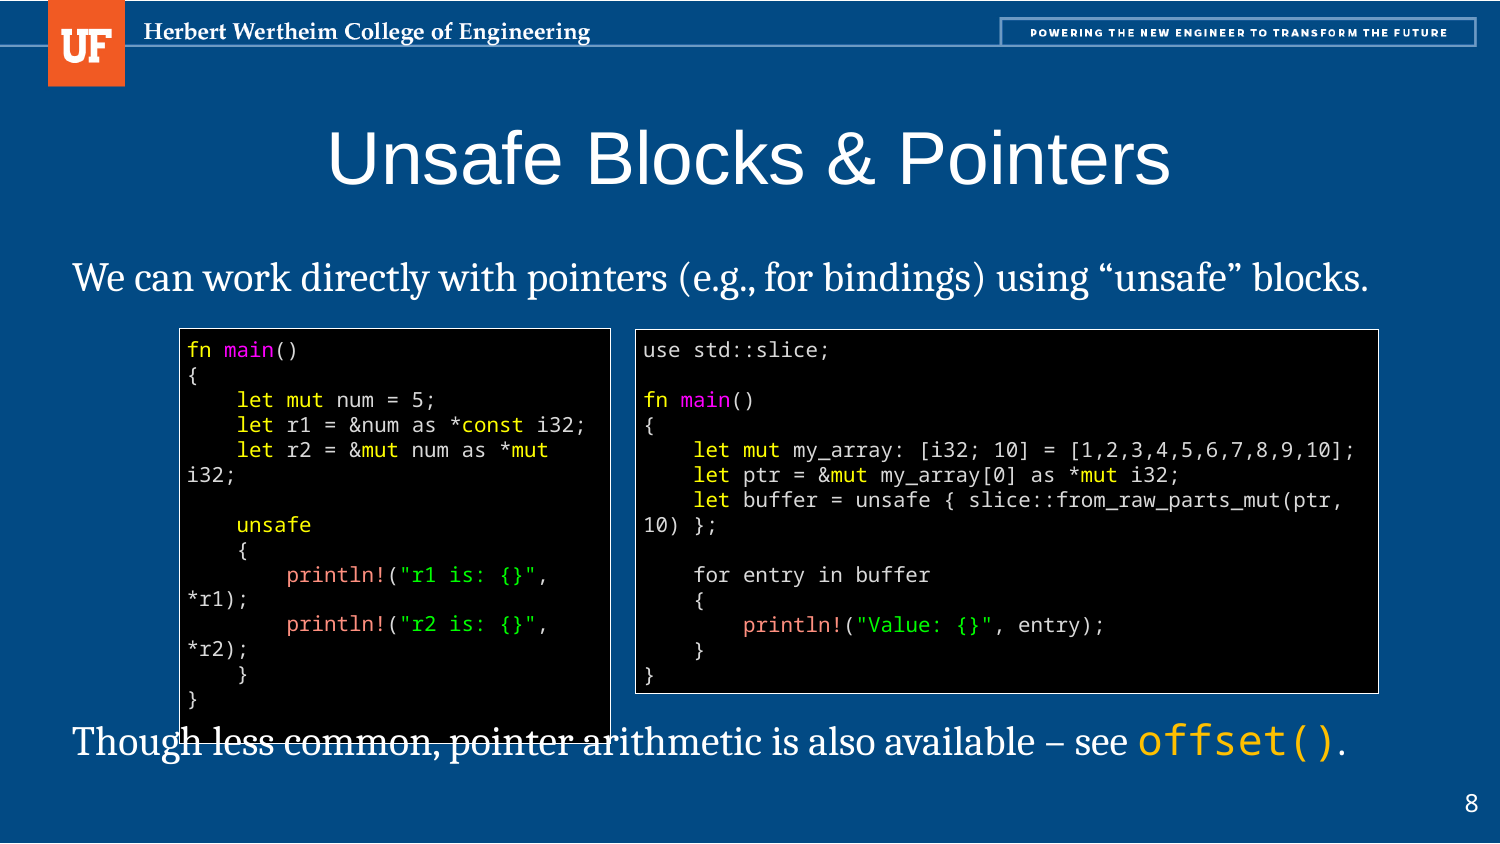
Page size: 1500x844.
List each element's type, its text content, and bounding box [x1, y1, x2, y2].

text_box Though less common, pointer arithmetic is also available – see offset(). [56, 705, 1443, 782]
picture [0, 0, 1500, 843]
text_box use std::slice; fn main() { let mut my_array: [i32; 10] = [1,2,3,4,5,6,7,8,9,10]; let ptr = &mut my_array[0] as *mut i32; let buffer = unsafe { slice::from_raw_parts_mut(ptr, 10) }; for entry in buffer { println!("Value: {}", entry); } } [635, 329, 1379, 694]
slide_number 8 [1156, 782, 1494, 828]
title Unsafe Blocks & Pointers [47, 101, 1453, 240]
list We can work directly with pointers (e.g., for bindings) using “unsafe” blocks. [56, 242, 1443, 318]
text_box fn main() { let mut num = 5; let r1 = &num as *const i32; let r2 = &mut num as *mut i32; unsafe { println!("r1 is: {}", *r1); println!("r2 is: {}", *r2); } } [179, 328, 611, 705]
